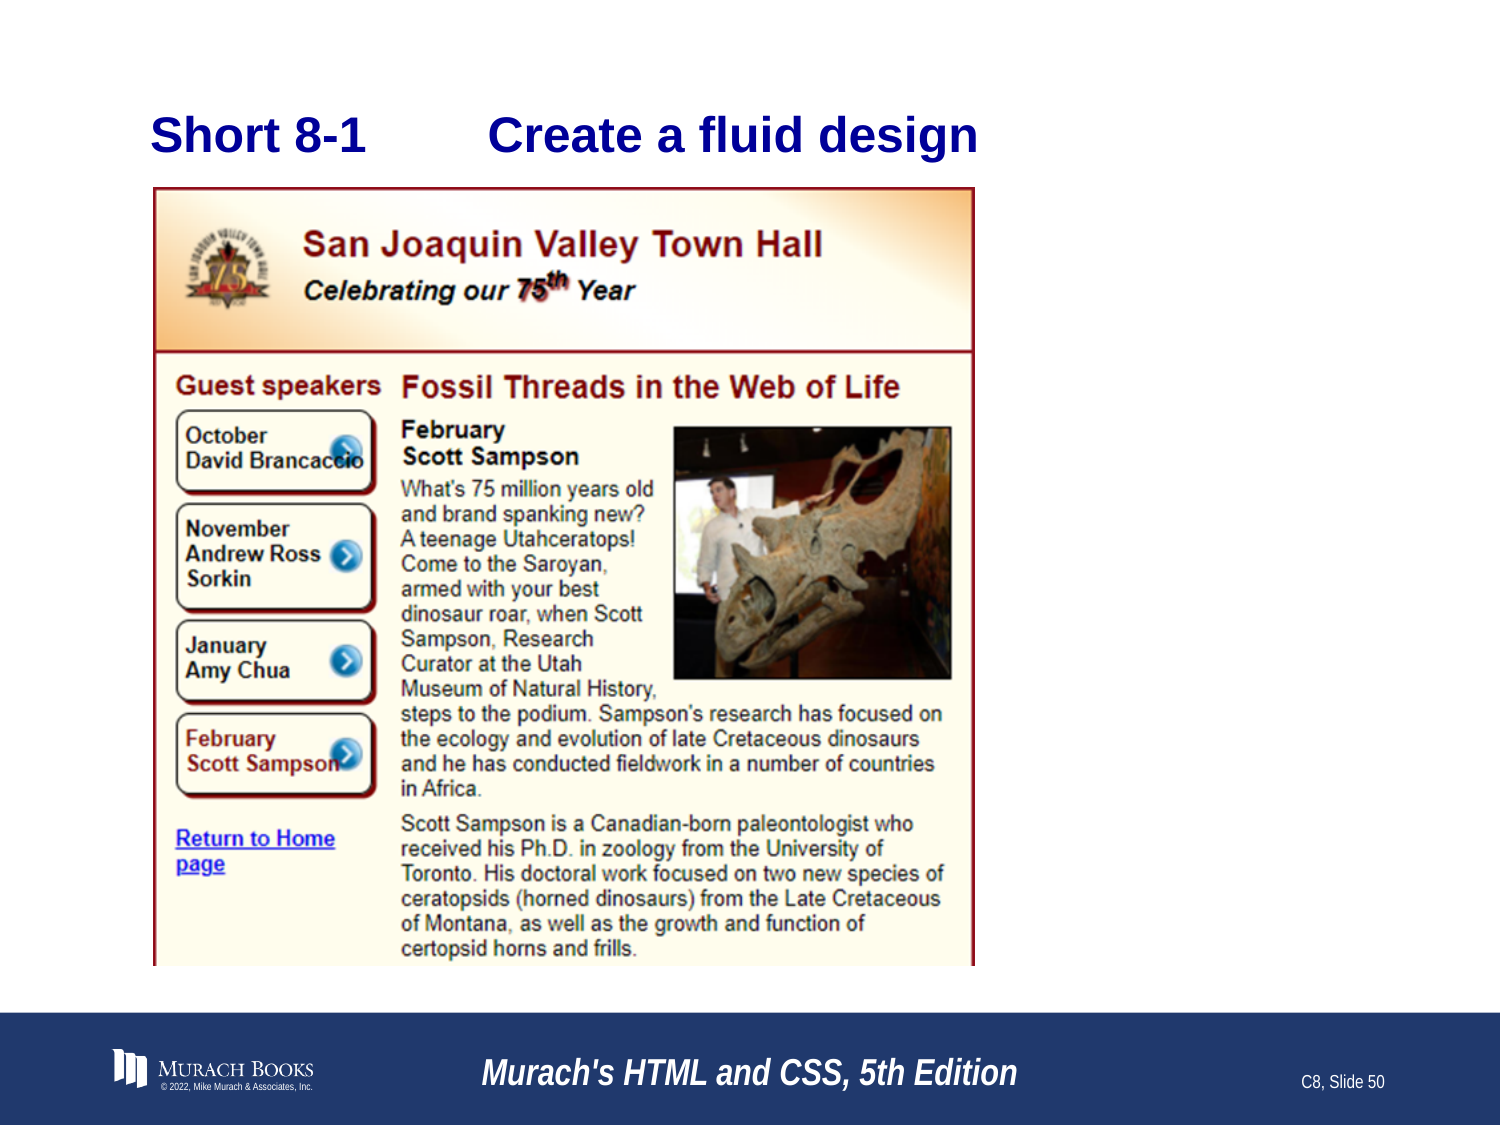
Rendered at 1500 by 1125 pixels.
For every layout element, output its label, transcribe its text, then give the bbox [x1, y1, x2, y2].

footer © 2022, Mike Murach & Associates, Inc. [12, 1025, 463, 1100]
slide_number C8, Slide 50 [1087, 1025, 1400, 1100]
title Short 8-1 Create a fluid design [150, 102, 1350, 164]
slide_number Murach's HTML and CSS, 5th Edition [463, 1025, 1050, 1100]
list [153, 187, 976, 966]
